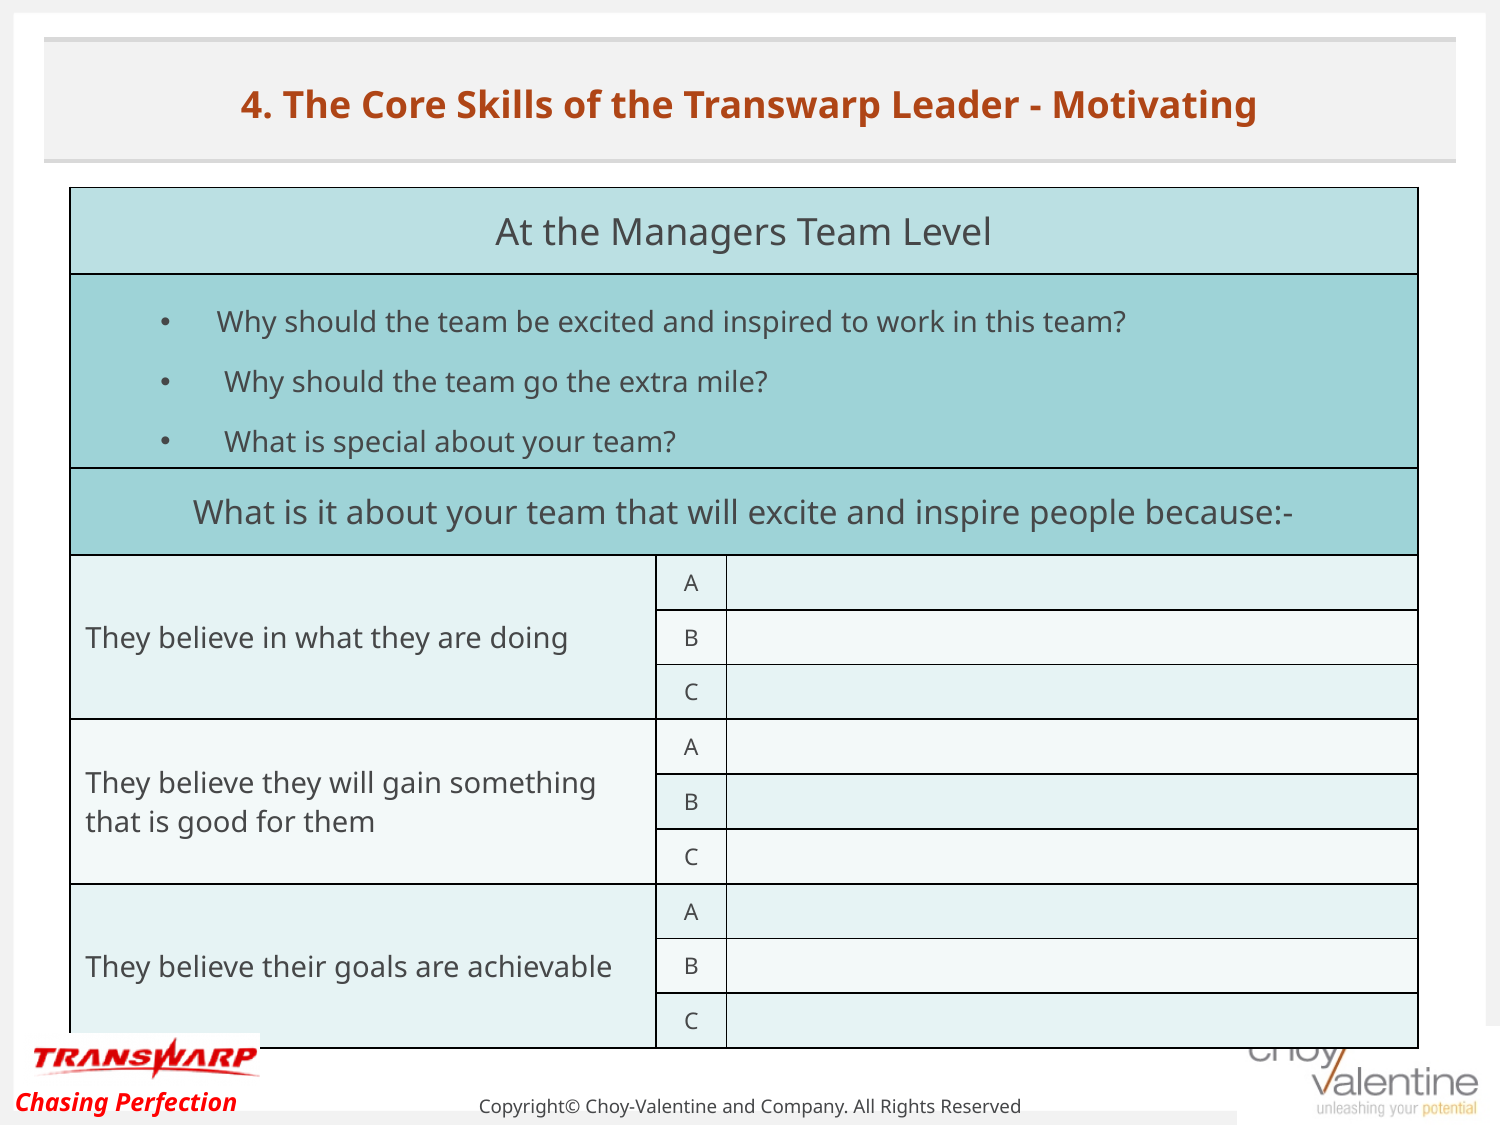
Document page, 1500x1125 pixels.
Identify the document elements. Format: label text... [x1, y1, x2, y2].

table_cell A [657, 556, 726, 609]
table_cell [727, 665, 1417, 718]
table_cell [727, 885, 1417, 938]
table_cell Why should the team be excited and inspired to work in this team? Why should the team go the extra mile? What is special about your team? [71, 275, 1417, 467]
picture [0, 0, 1500, 1125]
table_cell B [657, 775, 726, 828]
table_cell They believe their goals are achievable [71, 885, 655, 1047]
table_cell [727, 556, 1417, 609]
table_cell [727, 611, 1417, 664]
title 4. The Core Skills of the Transwarp Leader - Motivating [49, 44, 1451, 163]
table_cell [727, 720, 1417, 773]
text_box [0, 1033, 331, 1125]
table_cell They believe in what they are doing [71, 556, 655, 718]
table_cell They believe they will gain something that is good for them [71, 720, 655, 883]
table_cell [727, 939, 1417, 992]
table_cell [727, 994, 1417, 1047]
table_cell [727, 775, 1417, 828]
table_cell B [657, 611, 726, 664]
table_cell C [657, 830, 726, 883]
table_cell C [657, 994, 726, 1047]
table_header At the Managers Team Level [71, 188, 1417, 273]
table_cell [727, 830, 1417, 883]
table_cell C [657, 665, 726, 718]
table_cell A [657, 885, 726, 938]
table_cell B [657, 939, 726, 992]
table_cell A [657, 720, 726, 773]
table_cell What is it about your team that will excite and inspire people because:- [71, 469, 1417, 554]
